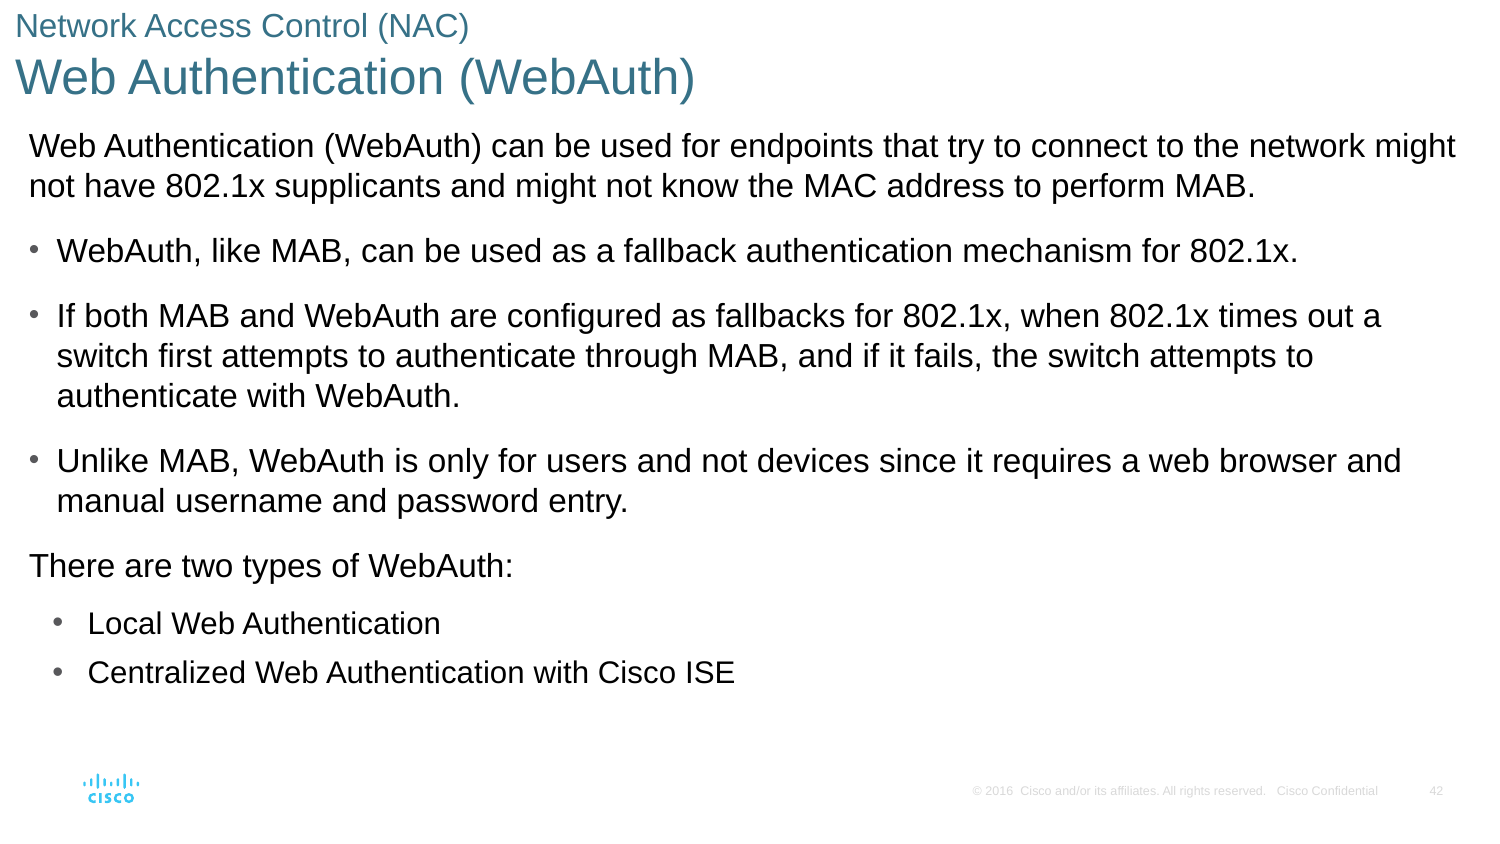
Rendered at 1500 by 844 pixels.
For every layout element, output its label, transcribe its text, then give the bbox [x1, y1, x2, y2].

list Web Authentication (WebAuth) can be used for endpoints that try to connect to the network might not have 802.1x supplicants and might not know the MAC address to perform MAB. WebAuth, like MAB, can be used as a fallback authentication mechanism for 802.1x. If both MAB and WebAuth are configured as fallbacks for 802.1x, when 802.1x times out a switch first attempts to authenticate through MAB, and if it fails, the switch attempts to authenticate with WebAuth. Unlike MAB, WebAuth is only for users and not devices since it requires a web browser and manual username and password entry. There are two types of WebAuth: Local Web Authentication Centralized Web Authentication with Cisco ISE [13, 117, 1500, 728]
title Network Access Control (NAC) Web Authentication (WebAuth) [0, 0, 1460, 109]
